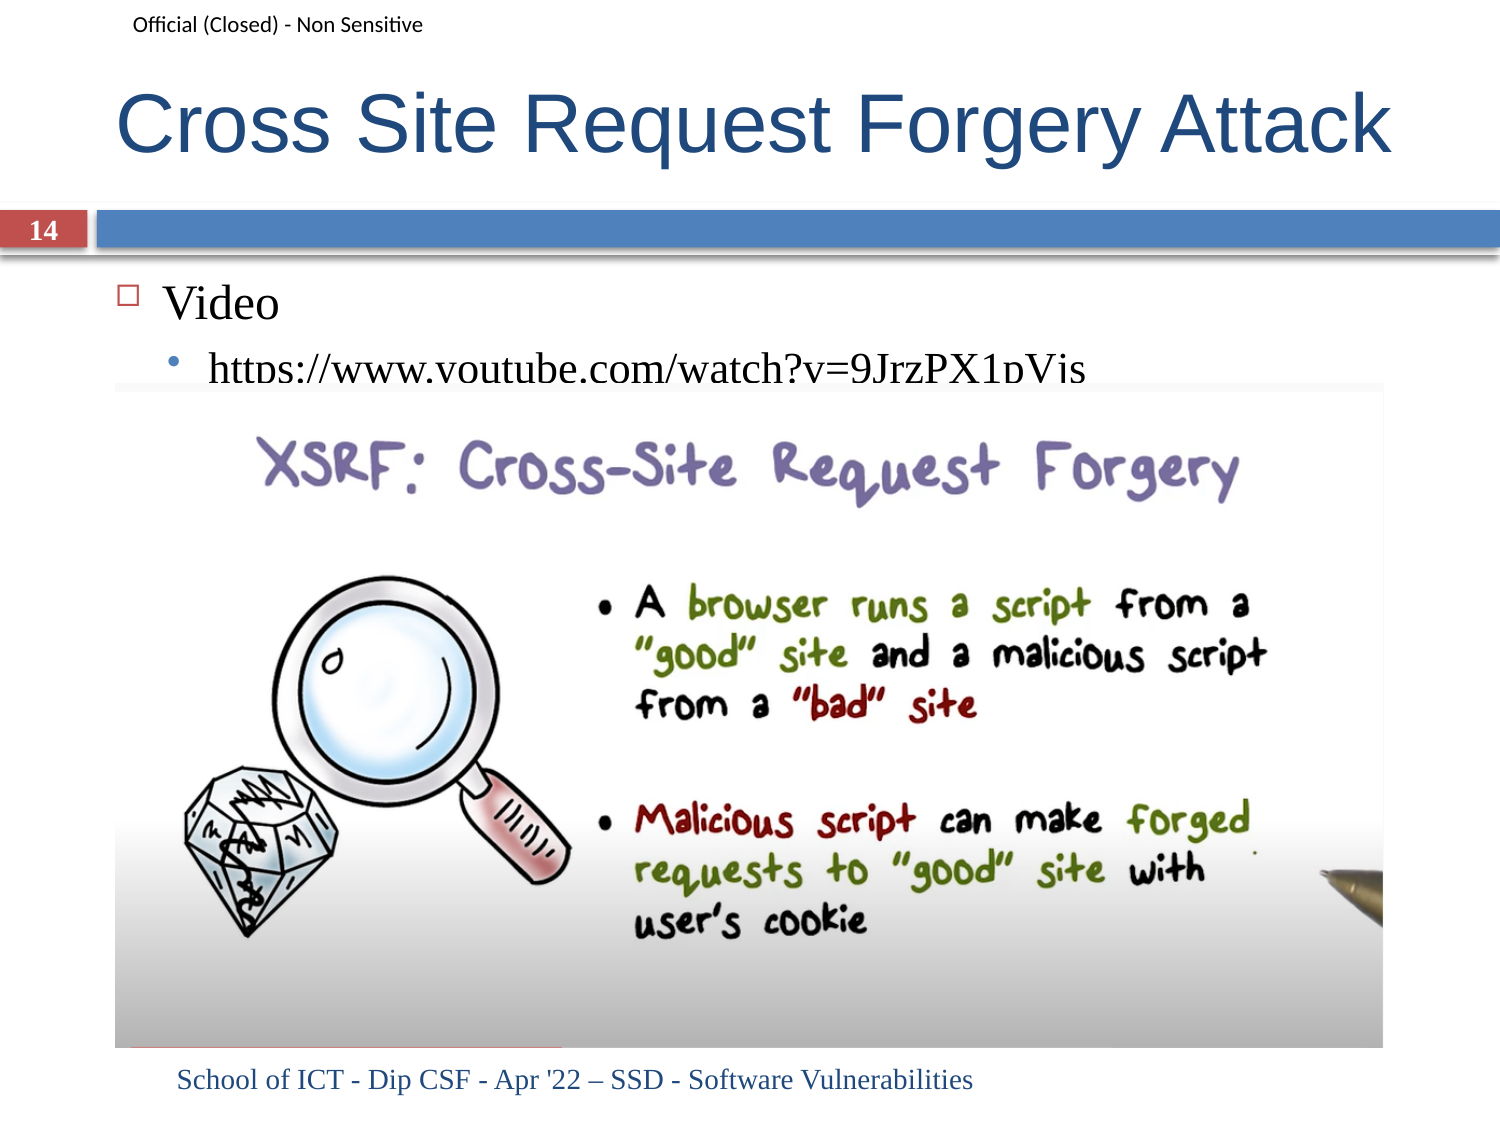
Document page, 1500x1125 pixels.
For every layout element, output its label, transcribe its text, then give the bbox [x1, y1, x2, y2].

list Video https://www.youtube.com/watch?v=9JrzPX1pVjs [100, 262, 1438, 400]
footer School of ICT - Dip CSF - Apr '22 – SSD - Software Vulnerabilities [99, 1048, 990, 1108]
slide_number 14 [0, 208, 88, 249]
title Cross Site Request Forgery Attack [100, 37, 1438, 200]
picture [115, 383, 1385, 1049]
